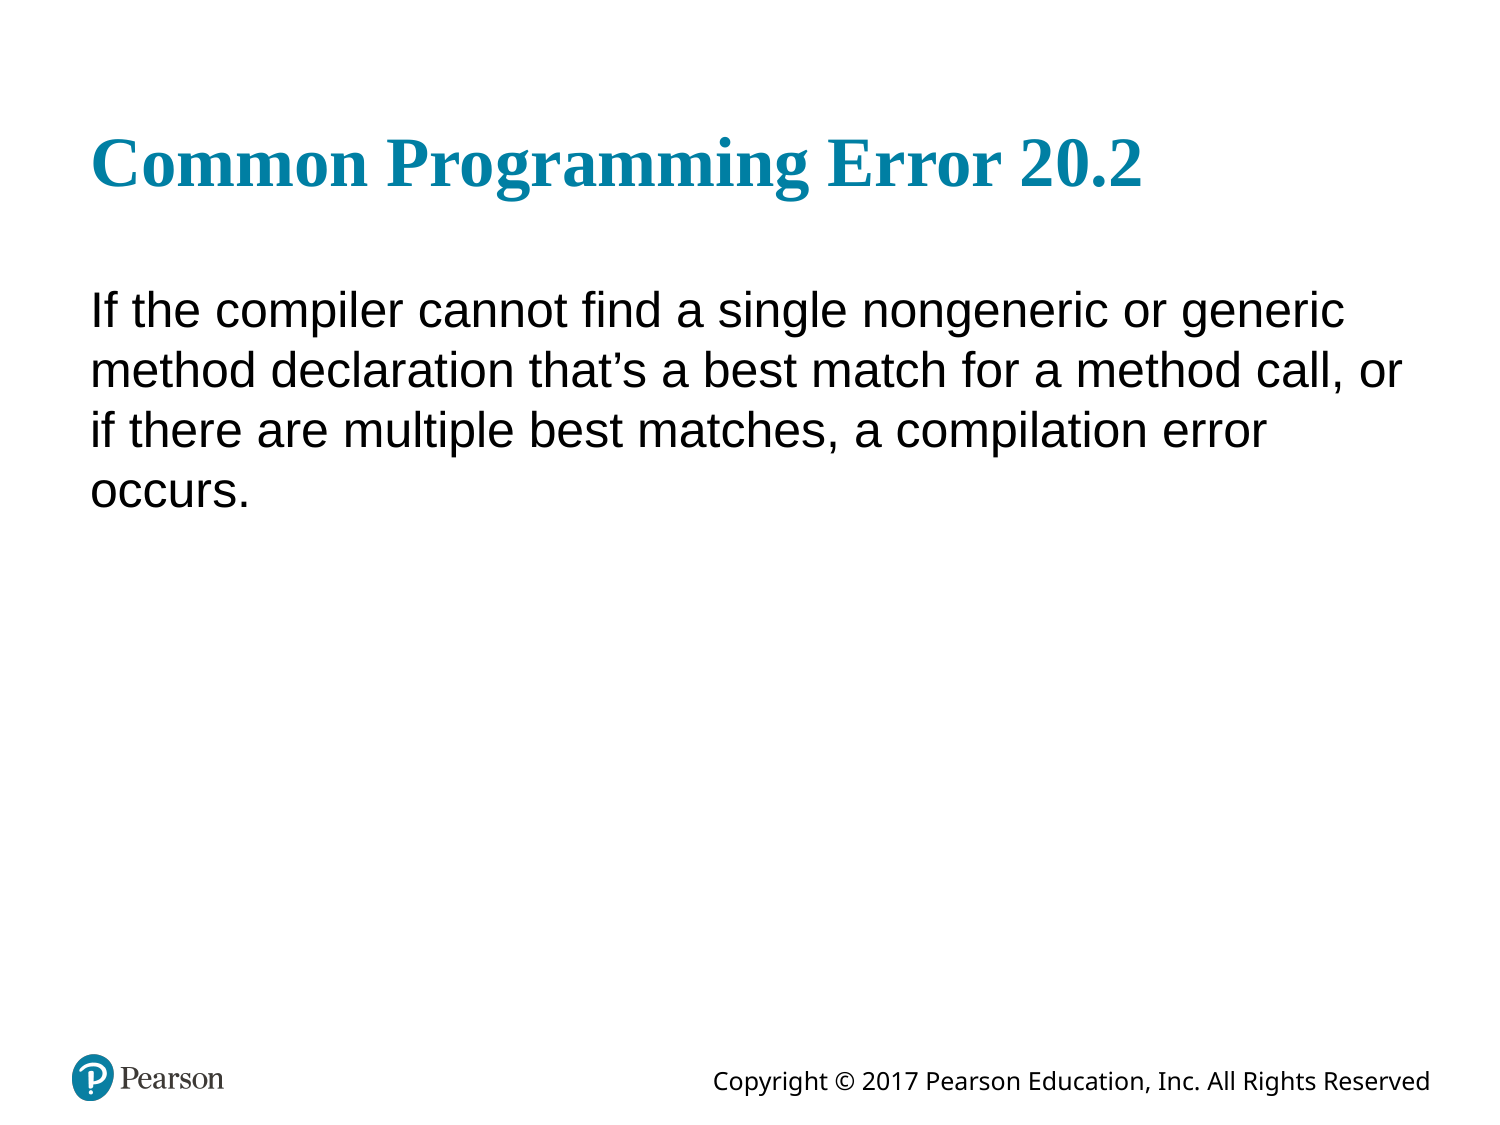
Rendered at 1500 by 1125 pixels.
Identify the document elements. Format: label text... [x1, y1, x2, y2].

list If the compiler cannot find a single nongeneric or generic method declaration that’s a best match for a method call, or if there are multiple best matches, a compilation error occurs. [75, 262, 1425, 1005]
title Common Programming Error 20.2 [75, 35, 1425, 216]
picture [98, 1054, 224, 1101]
picture [72, 1087, 83, 1101]
picture [80, 1063, 106, 1088]
picture [72, 1054, 88, 1070]
